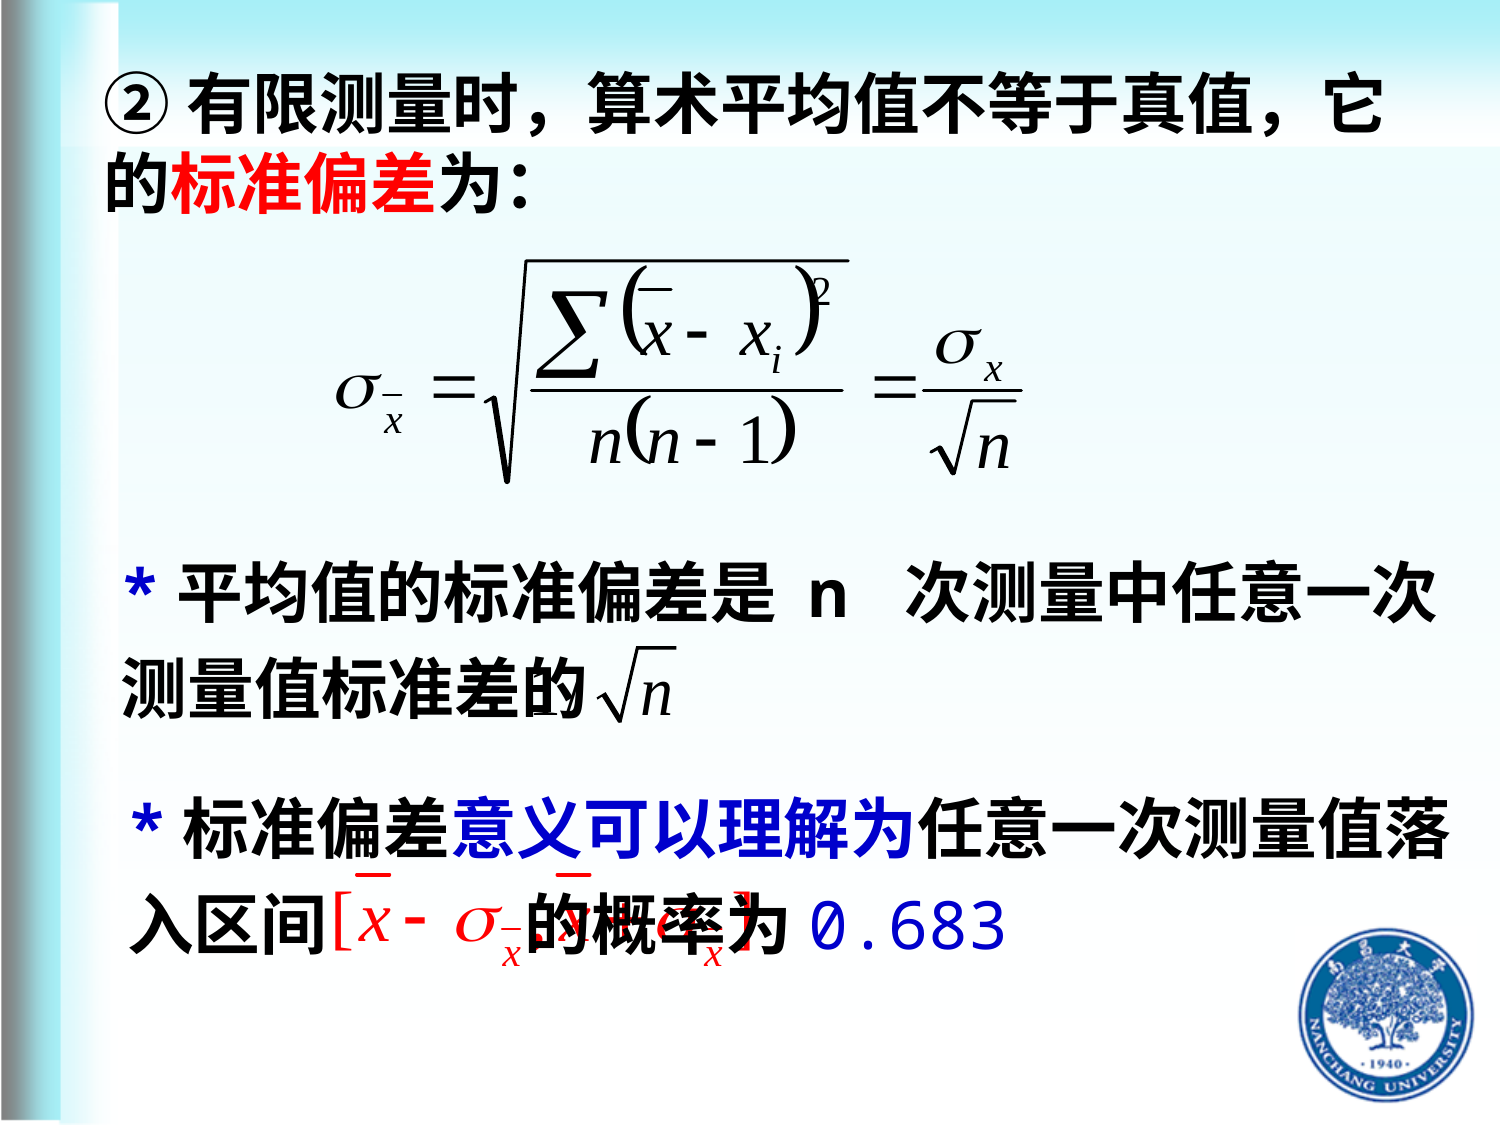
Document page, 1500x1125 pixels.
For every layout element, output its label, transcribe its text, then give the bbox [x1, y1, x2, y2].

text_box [324, 243, 1034, 497]
picture [0, 0, 1500, 1125]
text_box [105, 526, 1500, 740]
text_box ②有限测量时，算术平均值不等于真值，它的标准偏差为： [88, 54, 1447, 230]
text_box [112, 763, 1500, 983]
